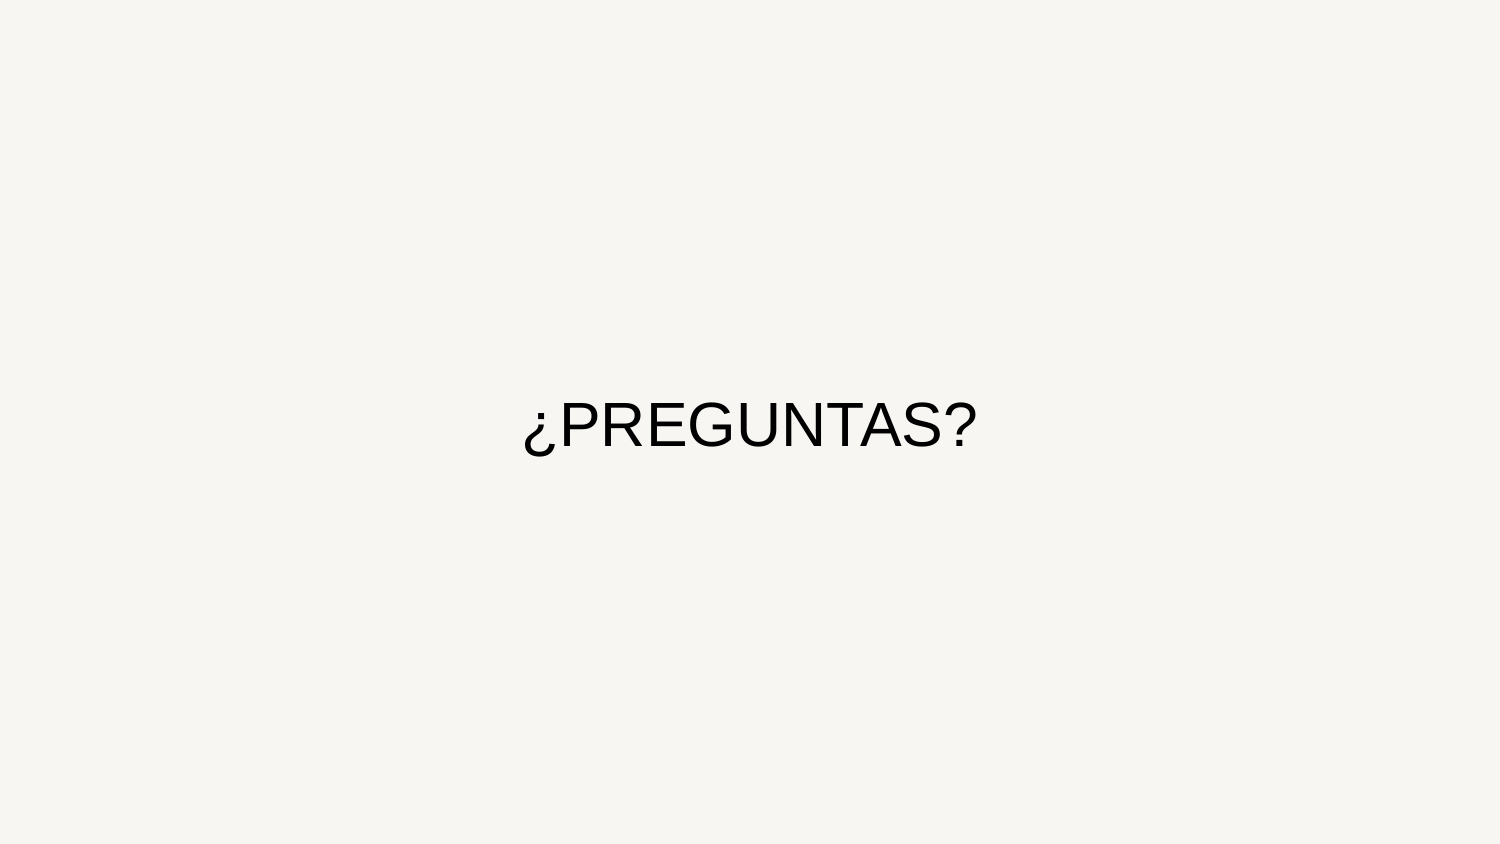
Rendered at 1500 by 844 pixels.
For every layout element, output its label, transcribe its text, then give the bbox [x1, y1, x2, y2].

text_box ¿PREGUNTAS? [425, 368, 1075, 475]
